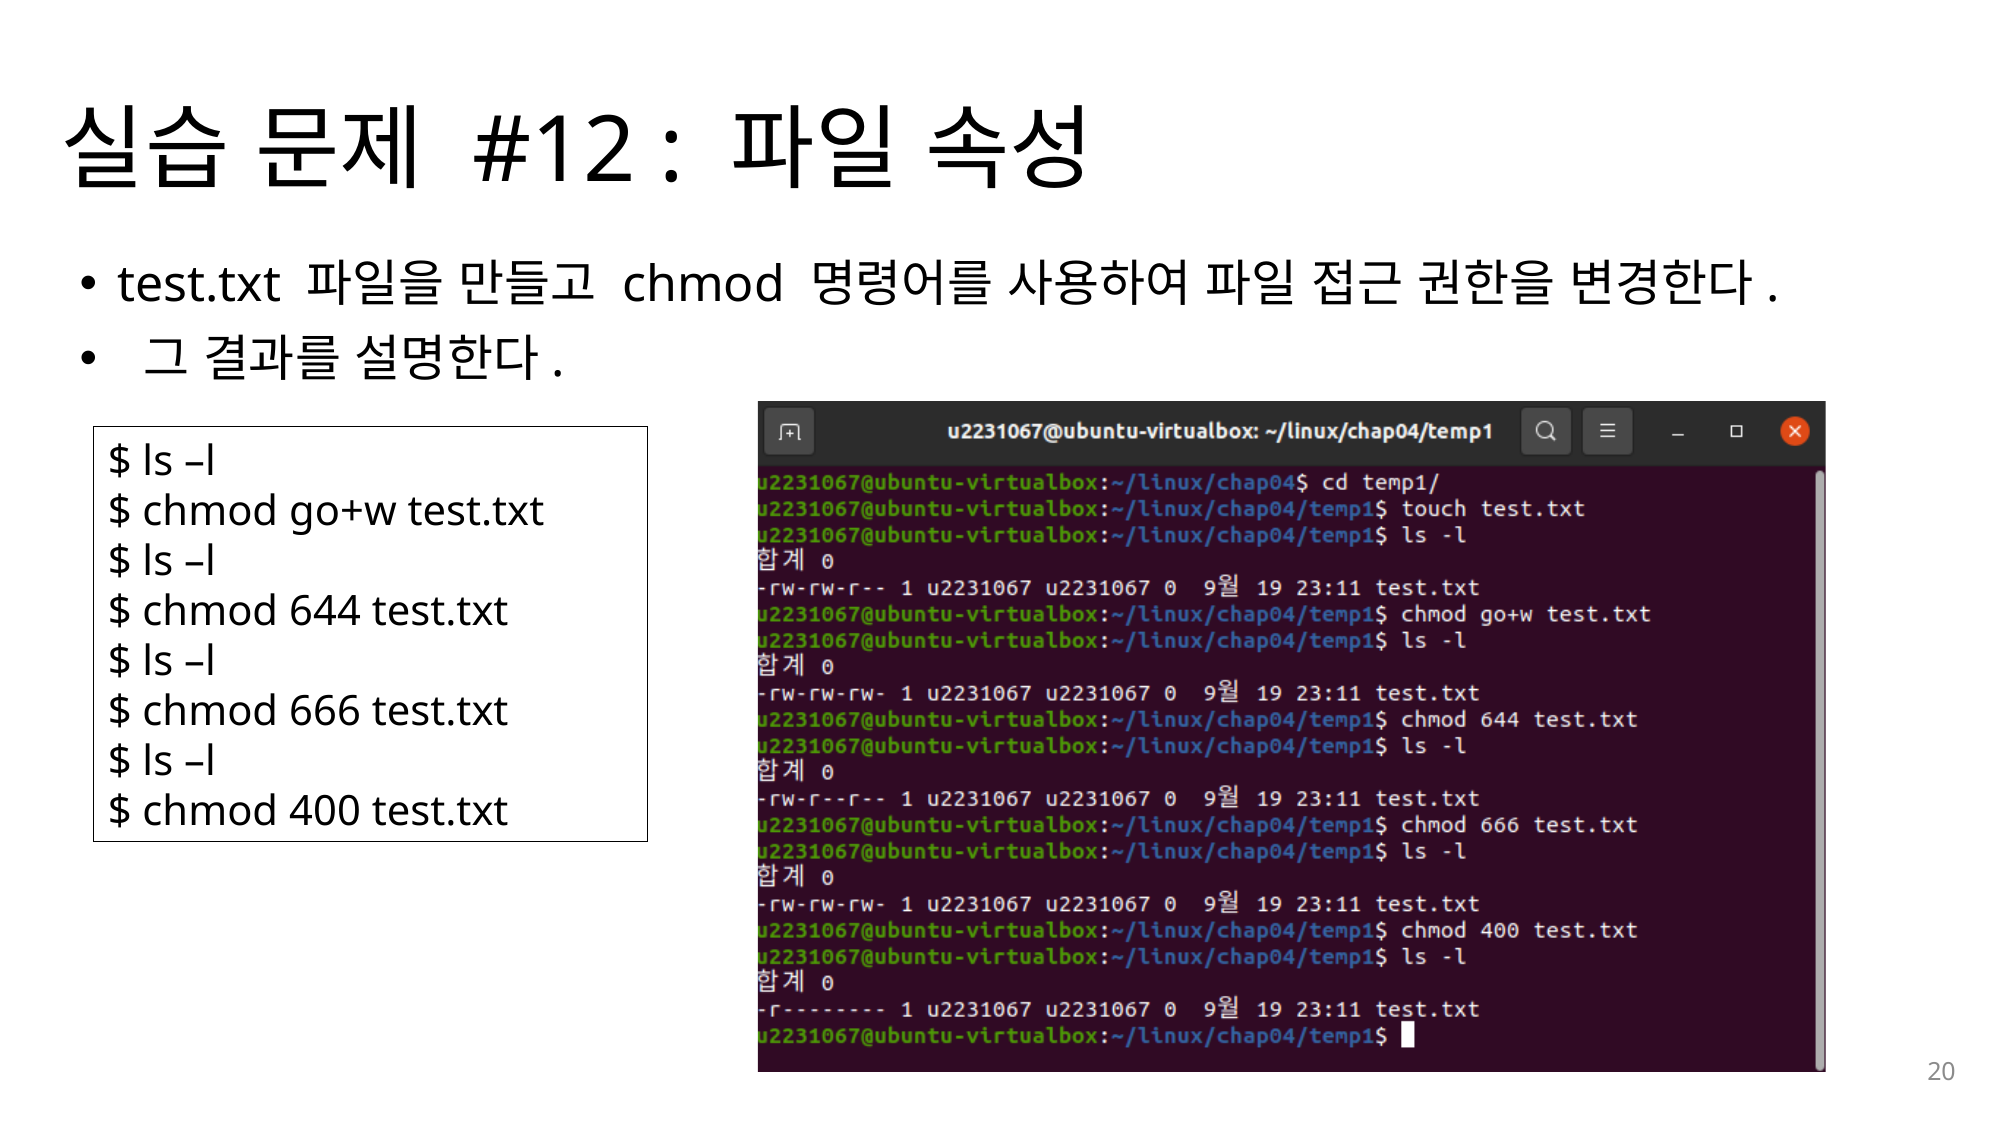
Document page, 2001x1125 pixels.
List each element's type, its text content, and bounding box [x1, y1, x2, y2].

picture [757, 401, 1826, 1072]
title 실습 문제 #12 : 파일 속성 [45, 42, 1771, 261]
list test.txt 파일을 만들고 chmod 명령어를 사용하여 파일 접근 권한을 변경한다. 그 결과를 설명한다. [64, 251, 1936, 997]
slide_number 20 [1520, 1042, 1971, 1103]
text_box $ ls –l $ chmod go+w test.txt $ ls –l $ chmod 644 test.txt $ ls –l $ chmod 666 test.txt $ ls –l $ chmod 400 test.txt [93, 426, 648, 842]
